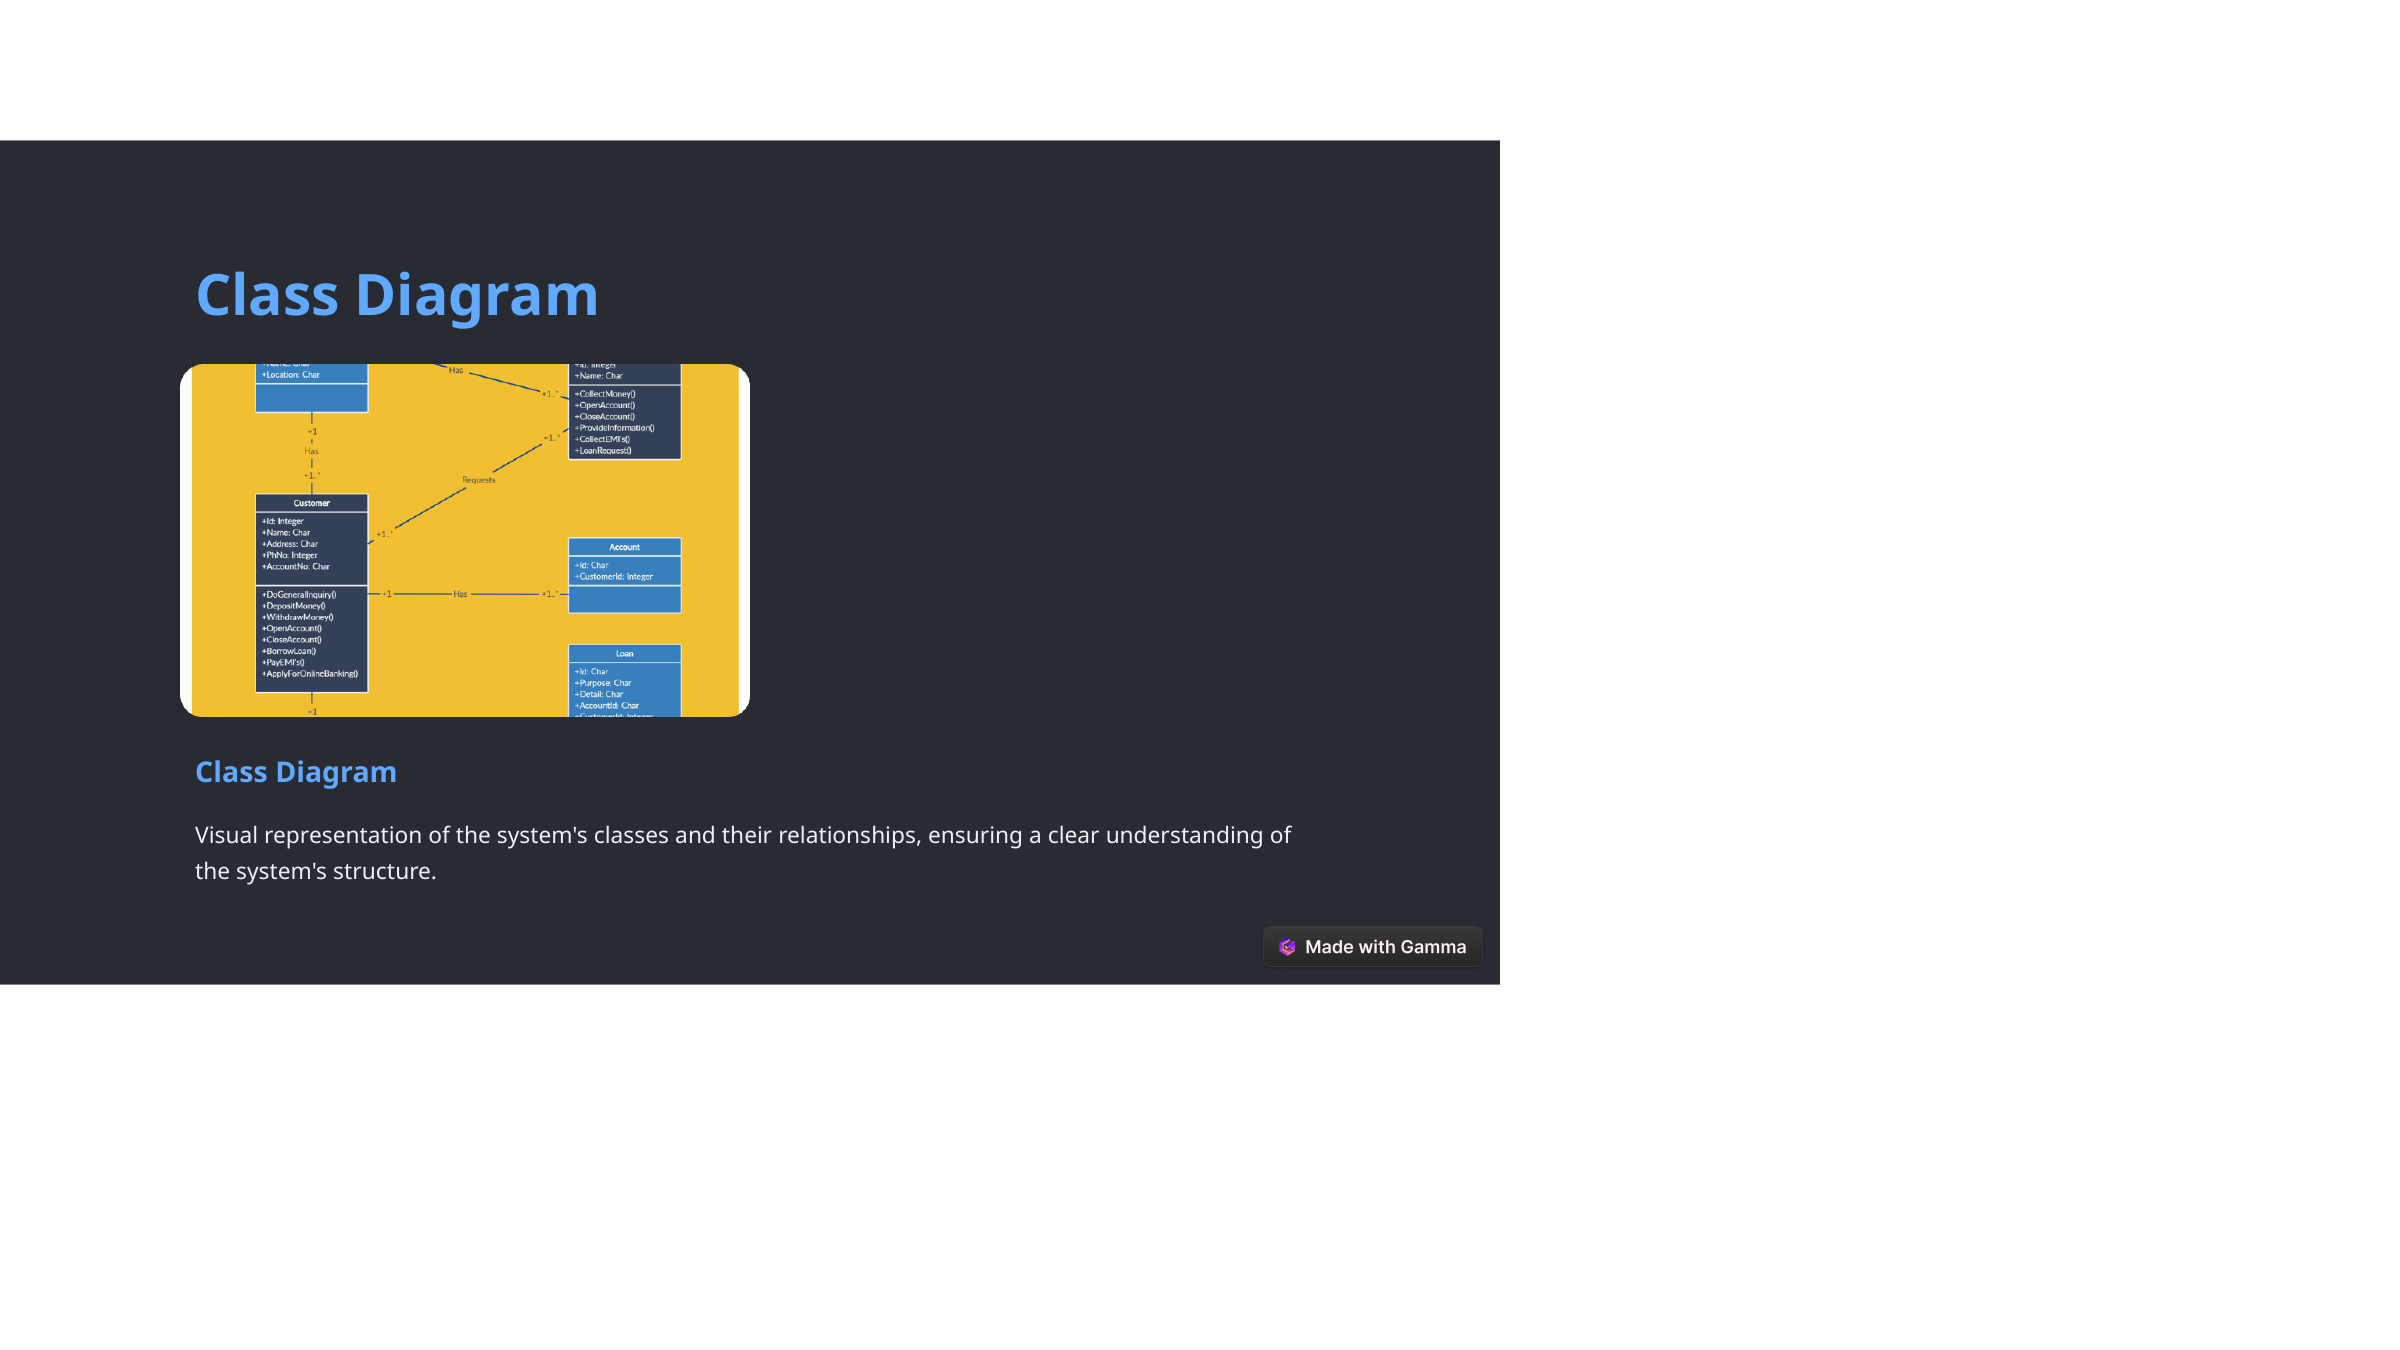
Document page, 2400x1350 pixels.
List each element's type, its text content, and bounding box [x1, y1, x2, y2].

text_box [0, 140, 1500, 985]
text_box Class Diagram [180, 248, 637, 320]
text_box Class Diagram [180, 745, 409, 782]
text_box Visual representation of the system's classes and their relationships, ensuring a clear understanding of the system's structure. [180, 803, 1320, 877]
picture [1255, 918, 1491, 976]
picture [180, 364, 750, 717]
